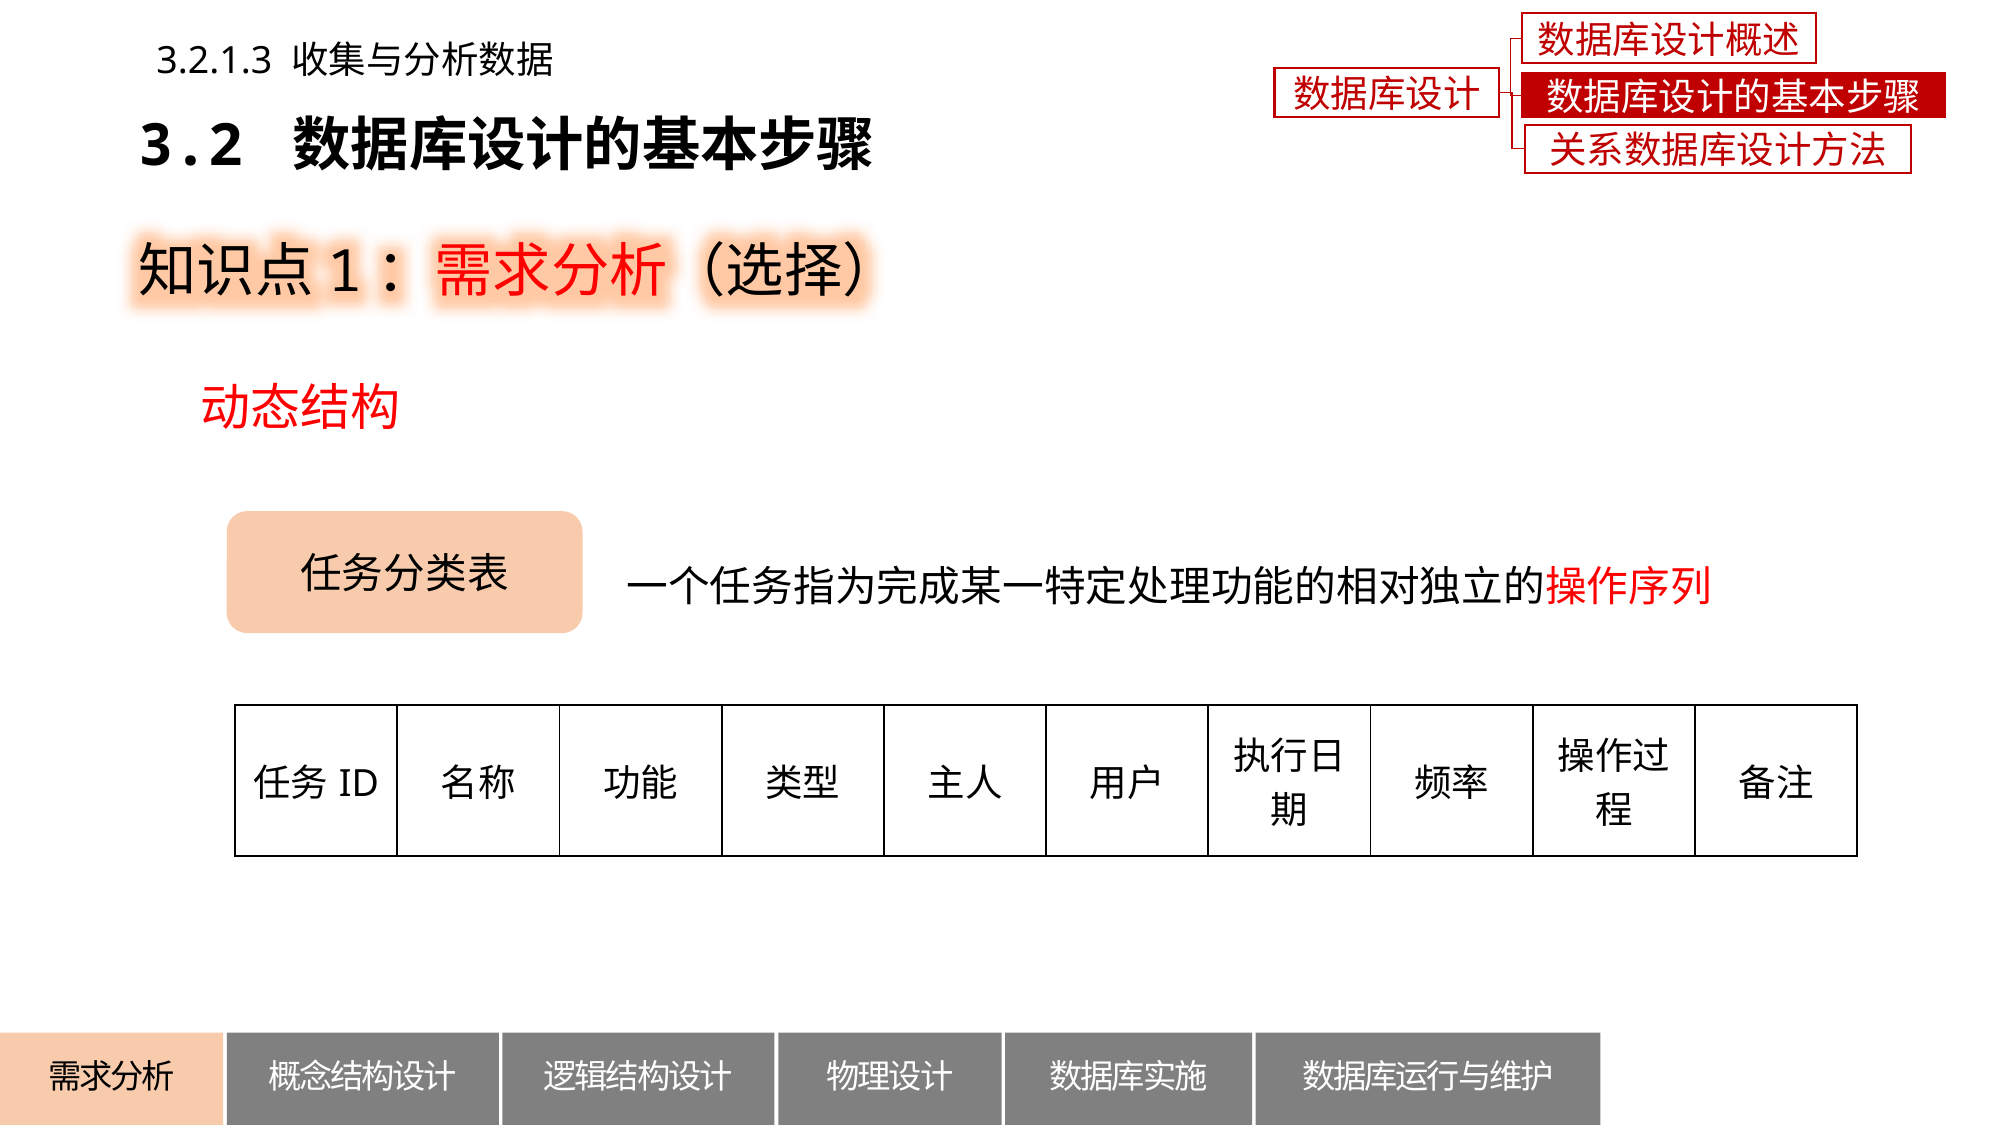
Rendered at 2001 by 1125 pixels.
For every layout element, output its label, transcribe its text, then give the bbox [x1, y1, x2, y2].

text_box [1499, 92, 1525, 149]
text_box 关系数据库设计方法 [1524, 124, 1912, 174]
table_header 执行日期 [1209, 706, 1370, 855]
text_box 1：N联系 [114, 166, 1954, 339]
table_header 备注 [1696, 706, 1856, 855]
text_box [120, 168, 1524, 172]
table_header 功能 [560, 706, 721, 855]
text_box 知识点1：需求分析（选择） [120, 172, 1945, 329]
table_header 主人 [885, 706, 1045, 855]
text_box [0, 1032, 1601, 1125]
text_box 数据库设计 [1273, 67, 1499, 118]
text_box [120, 165, 1524, 169]
text_box 4、下表是（ B ）。 单选题 A:数据元素表 B:数据分类表 C:任务分类表 D:数据操作特征表 [118, 170, 1949, 335]
table_header 操作过程 [1534, 706, 1694, 855]
table_header 类型 [723, 706, 883, 855]
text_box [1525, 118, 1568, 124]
text_box 数据库设计的基本步骤 [1523, 72, 1946, 118]
table_header 用户 [1047, 706, 1207, 855]
text_box 3.2.1.3 收集与分析数据 [141, 28, 569, 89]
text_box 3.2 数据库设计的基本步骤 [120, 97, 1524, 153]
text_box 动态结构 [186, 350, 1827, 443]
table_header 频率 [1371, 706, 1532, 855]
text_box 数据库设计概述 [1521, 12, 1817, 64]
text_box 任务分类表 [225, 509, 584, 635]
text_box 一个任务指为完成某一特定处理功能的相对独立的操作序列 [611, 525, 1814, 618]
table_header 任务ID [236, 706, 396, 855]
table_header 名称 [398, 706, 559, 855]
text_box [1499, 38, 1523, 92]
